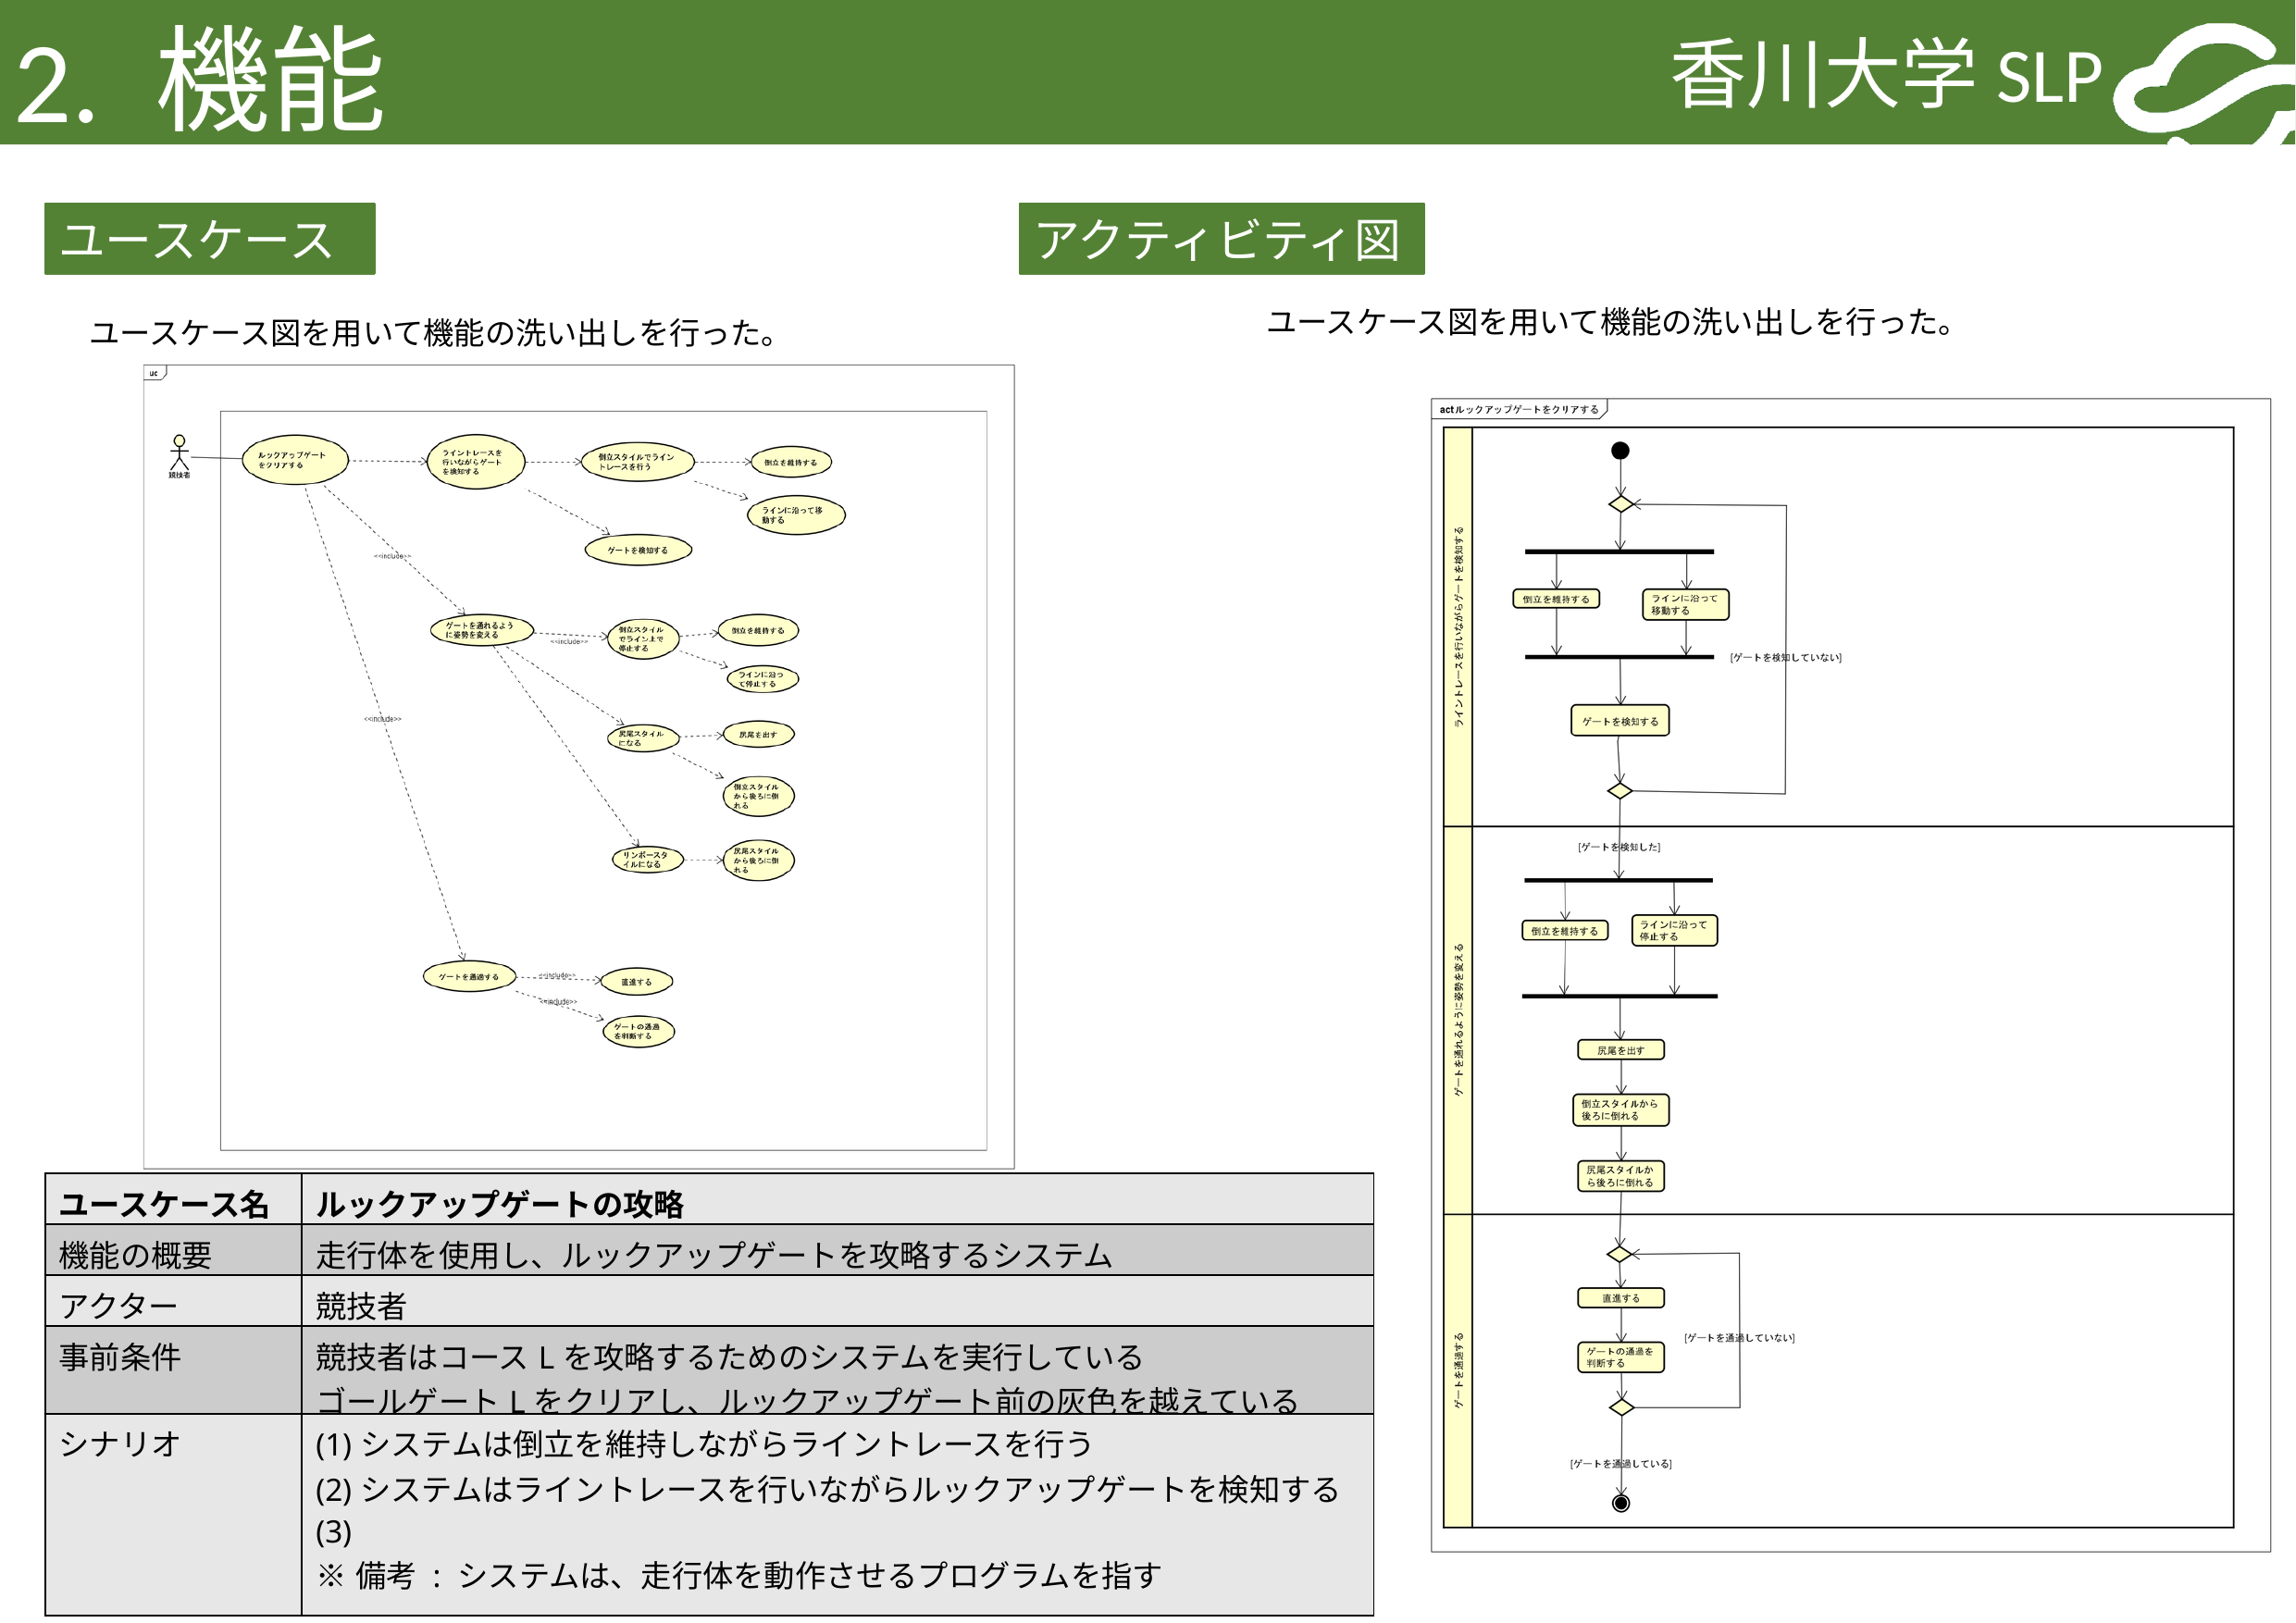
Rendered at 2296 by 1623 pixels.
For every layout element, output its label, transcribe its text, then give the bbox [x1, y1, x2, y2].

text_box ユースケース図を用いて機能の洗い出しを行った。 [44, 307, 1036, 358]
table_header ルックアップゲートの攻略 [303, 1174, 1373, 1223]
picture [2113, 23, 2296, 145]
table_header ユースケース名 [46, 1174, 301, 1223]
picture [137, 358, 1020, 1174]
table_cell 事前条件 [46, 1327, 301, 1413]
table_cell シナリオ [46, 1415, 301, 1615]
text_box アクティビティ図 [1019, 203, 1424, 274]
text_box ユースケース図を用いて機能の洗い出しを行った。 [1222, 296, 2213, 347]
table_cell 走行体を使用し、ルックアップゲートを攻略するシステム [303, 1225, 1373, 1274]
table_cell 機能の概要 [46, 1225, 301, 1274]
table_cell 競技者はコースLを攻略するためのシステムを実行している ゴールゲートLをクリアし、ルックアップゲート前の灰色を越えている [303, 1327, 1373, 1413]
table_cell 競技者 [303, 1276, 1373, 1325]
text_box ユースケース [44, 203, 375, 274]
table_cell (1)システムは倒立を維持しながらライントレースを行う (2)システムはライントレースを行いながらルックアップゲートを検知する (3) ※備考 : システムは、走行体を動作させるプログラムを指す [303, 1415, 1373, 1615]
table_cell アクター [46, 1276, 301, 1325]
picture [1423, 390, 2277, 1559]
